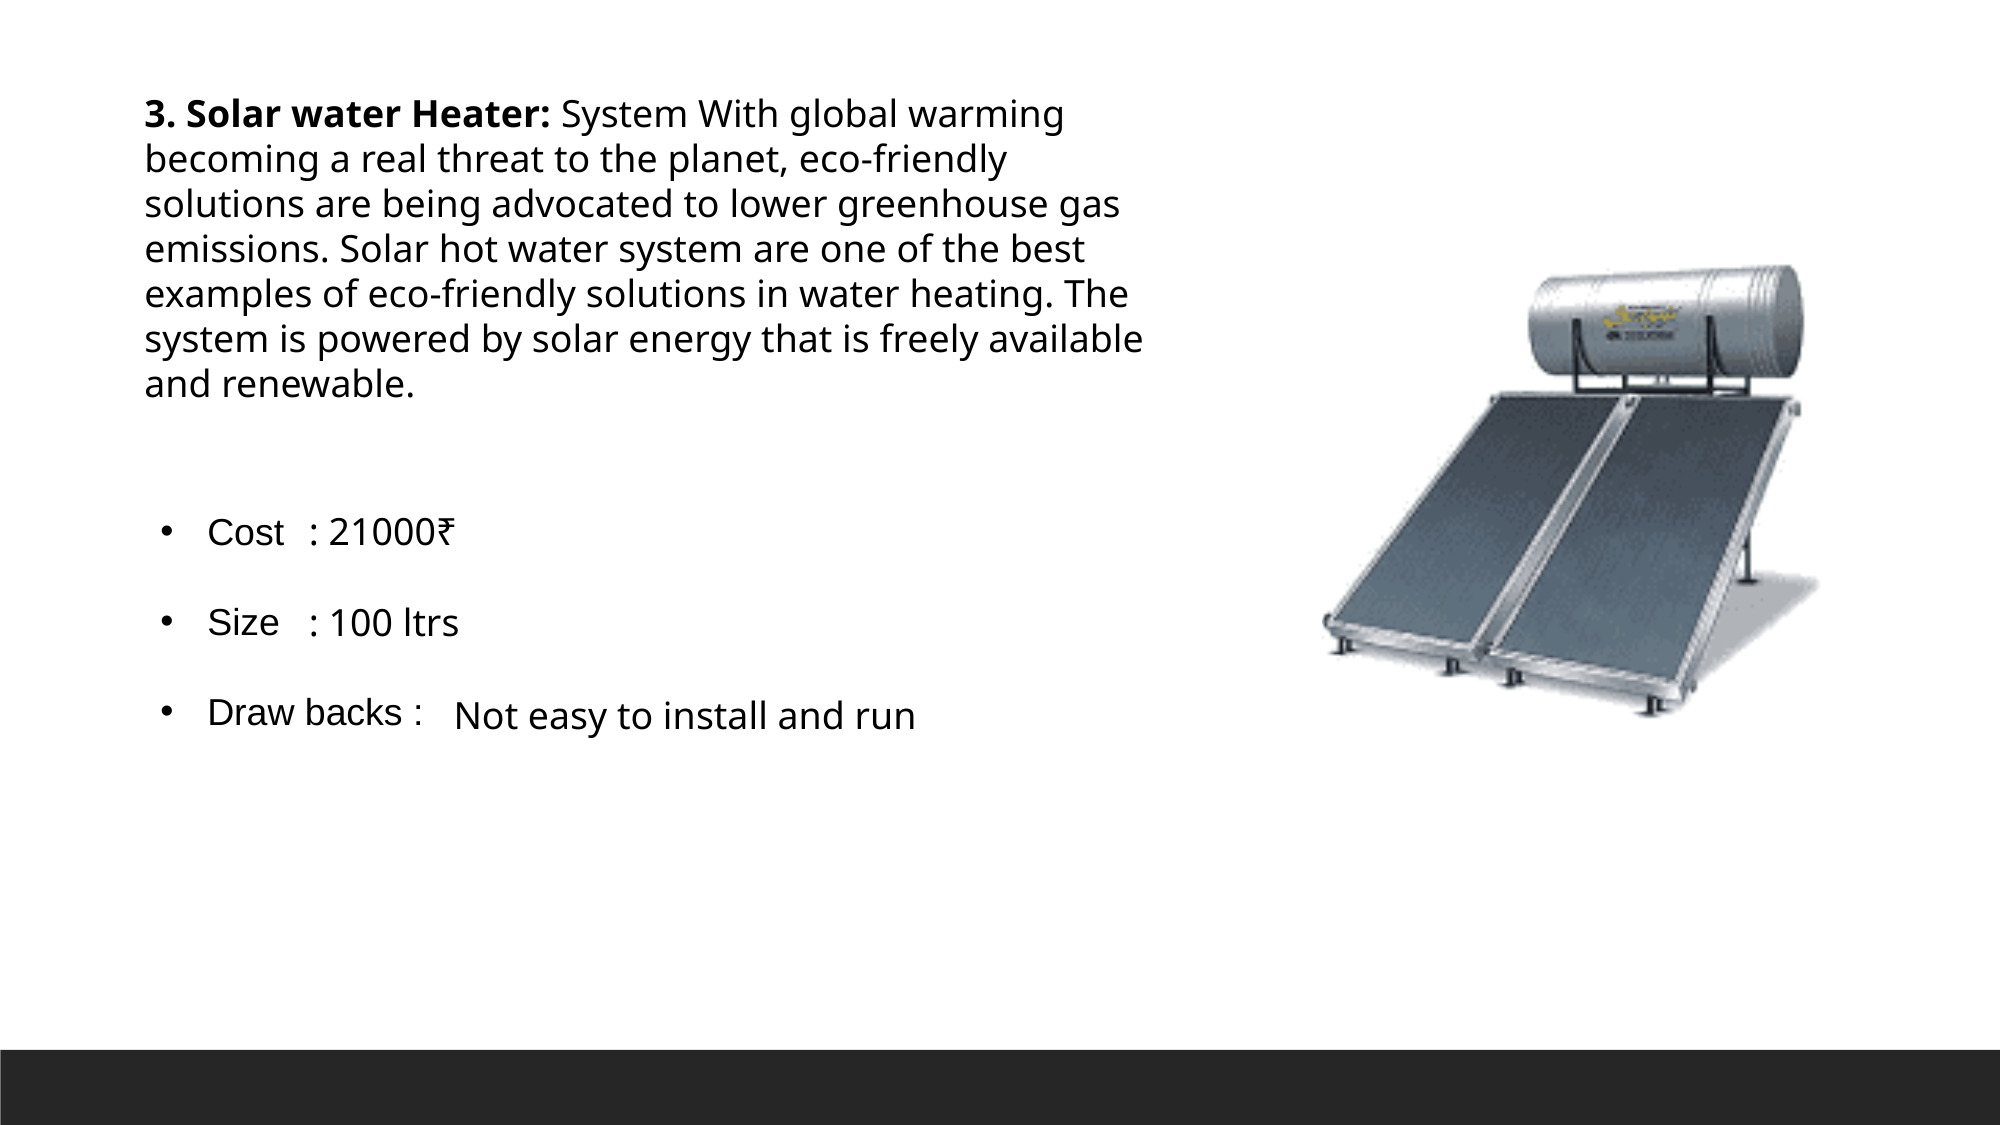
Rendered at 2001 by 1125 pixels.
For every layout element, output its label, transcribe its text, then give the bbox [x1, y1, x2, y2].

text_box Cost Size Draw backs : [145, 500, 611, 741]
text_box Not easy to install and run [438, 684, 941, 745]
text_box : 100 ltrs [294, 591, 629, 652]
picture [1321, 240, 1825, 744]
text_box : 21000₹ [294, 500, 726, 561]
text_box [553, 690, 1056, 752]
text_box 3. Solar water Heater: System With global warming becoming a real threat to the planet, eco-friendly solutions are being advocated to lower greenhouse gas emissions. Solar hot water system are one of the best examples of eco-friendly solutions in water heating. The system is powered by solar energy that is freely available and renewable. [129, 82, 1179, 458]
